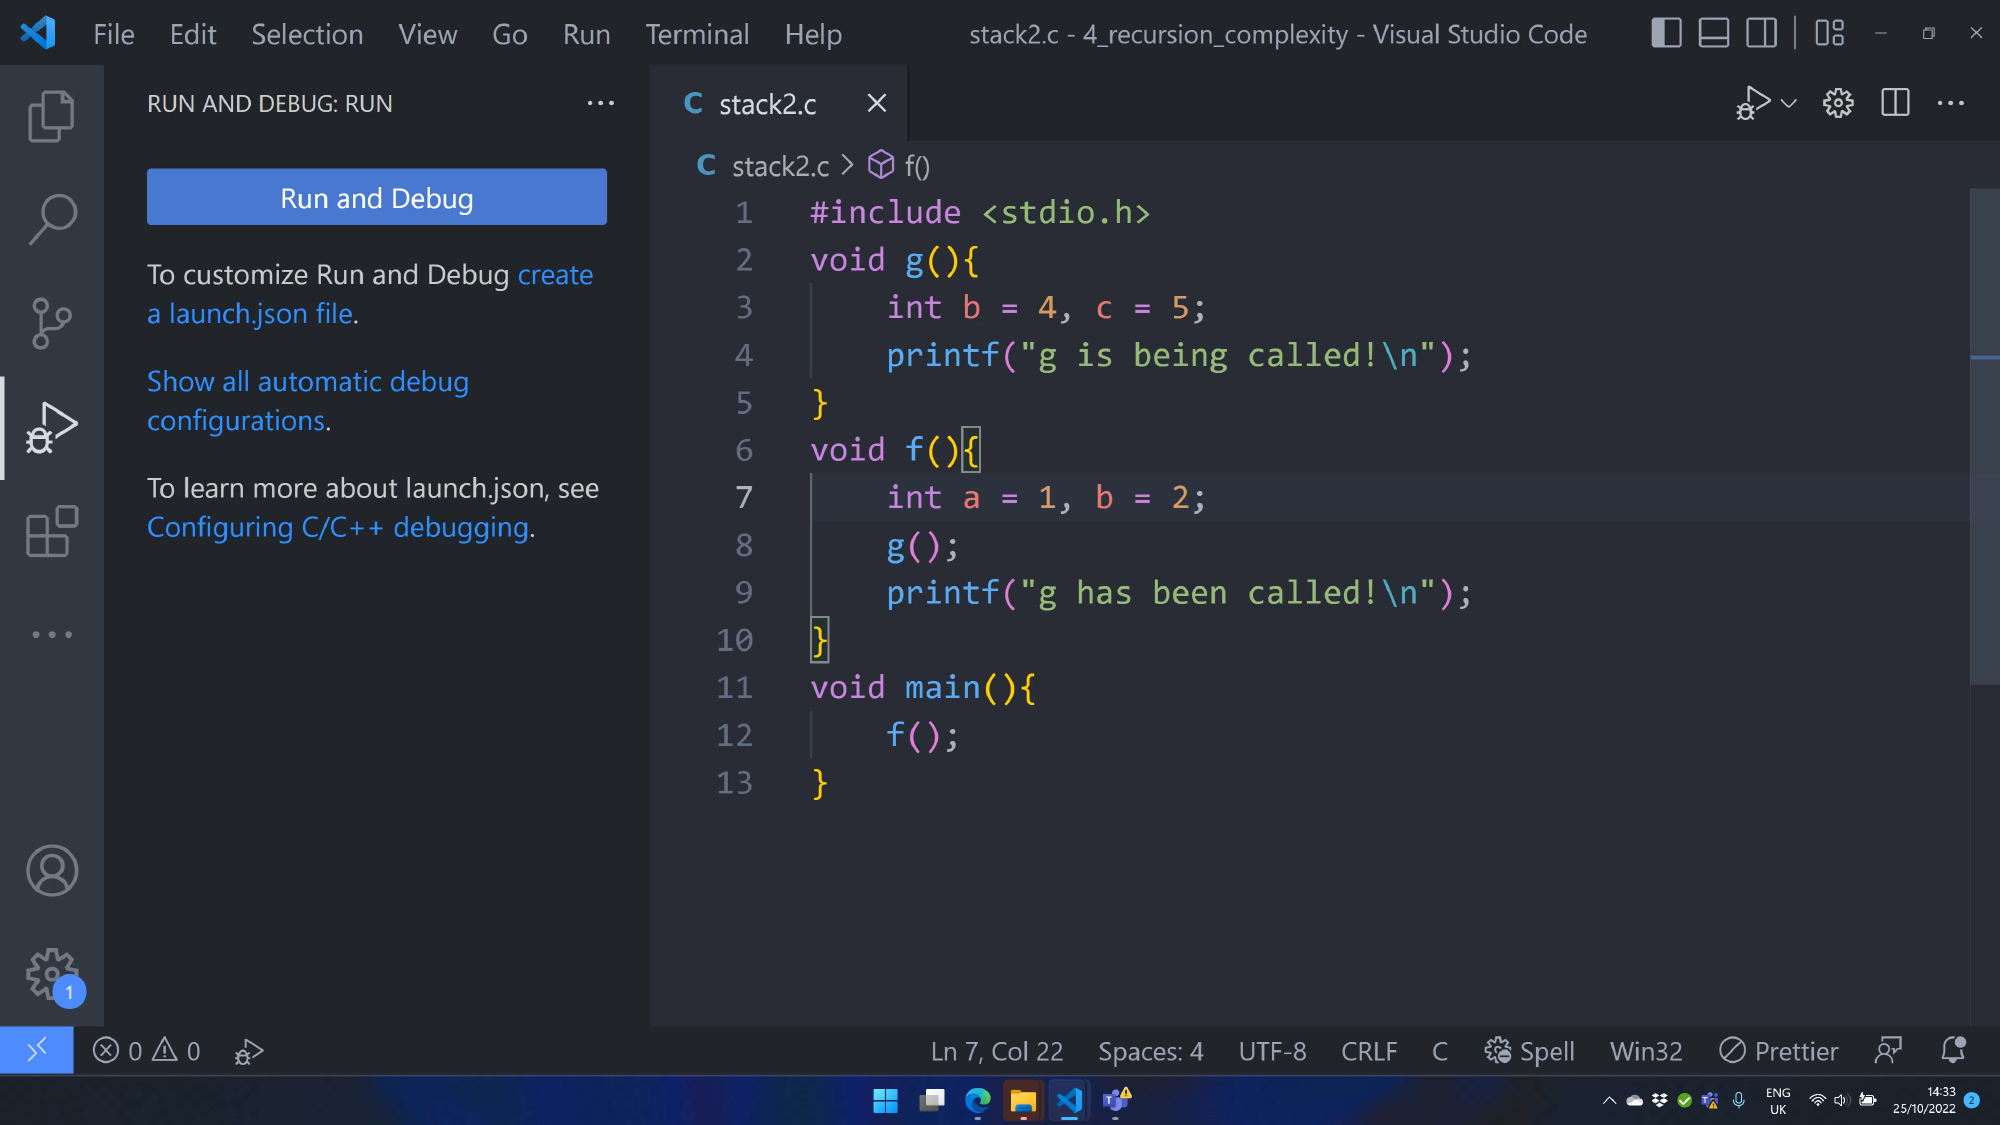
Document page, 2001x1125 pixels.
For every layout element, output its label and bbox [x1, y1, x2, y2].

text_box [0, 0, 2000, 1125]
